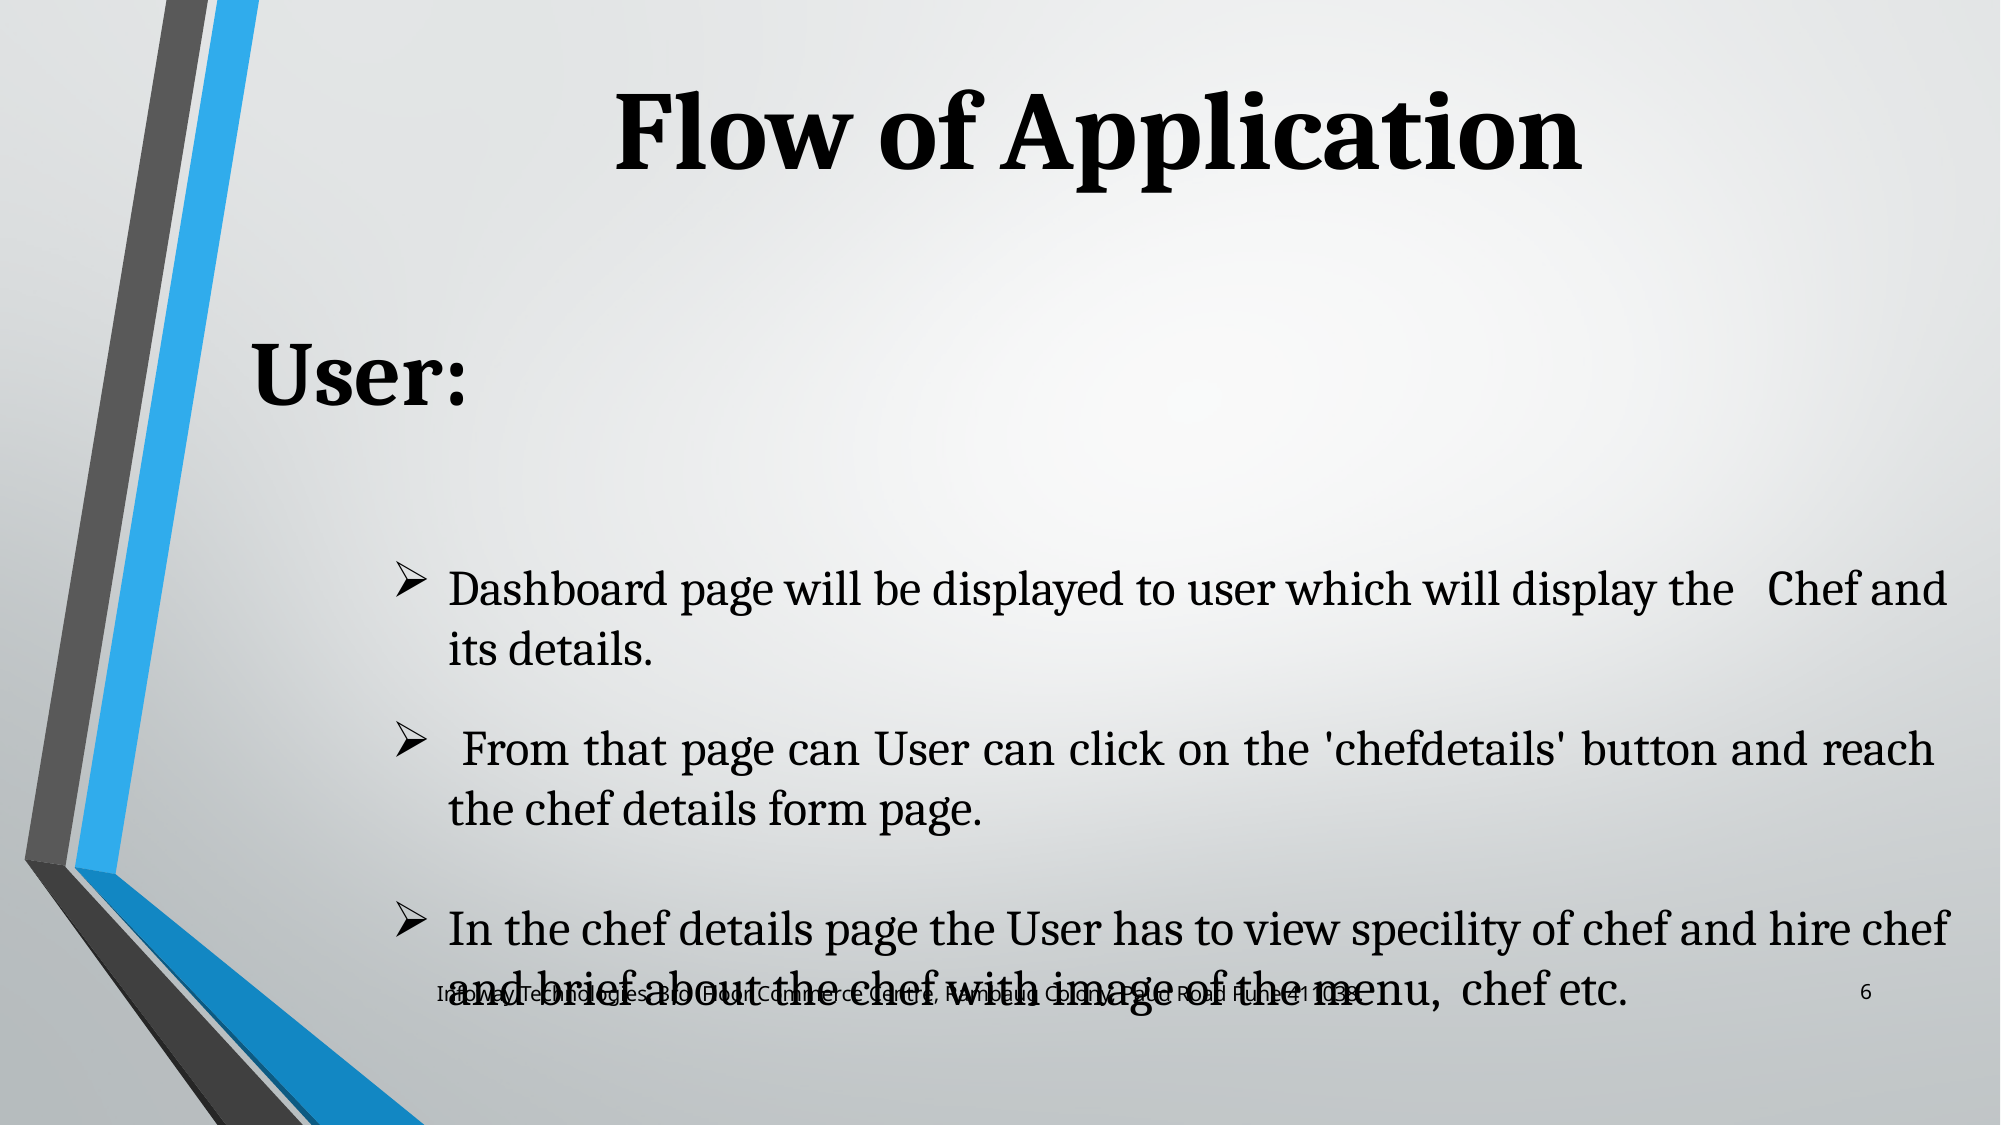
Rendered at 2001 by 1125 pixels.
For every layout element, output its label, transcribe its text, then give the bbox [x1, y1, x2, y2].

footer Infoway Technologies, 3rd Floor Commerce Centre, Rambaug Colony, Paud Road Pune 411038. [421, 965, 1584, 1025]
title Flow of Application [278, 45, 1922, 205]
slide_number 6 [1796, 962, 1887, 1023]
text_box User: Dashboard page will be displayed to user which will display the Chef and its details. From that page can User can click on the 'chefdetails' button and reach the chef details form page. In the chef details page the User has to view specility of chef and hire chef and brief about the chef with image of the menu, chef etc. [250, 314, 1950, 1089]
